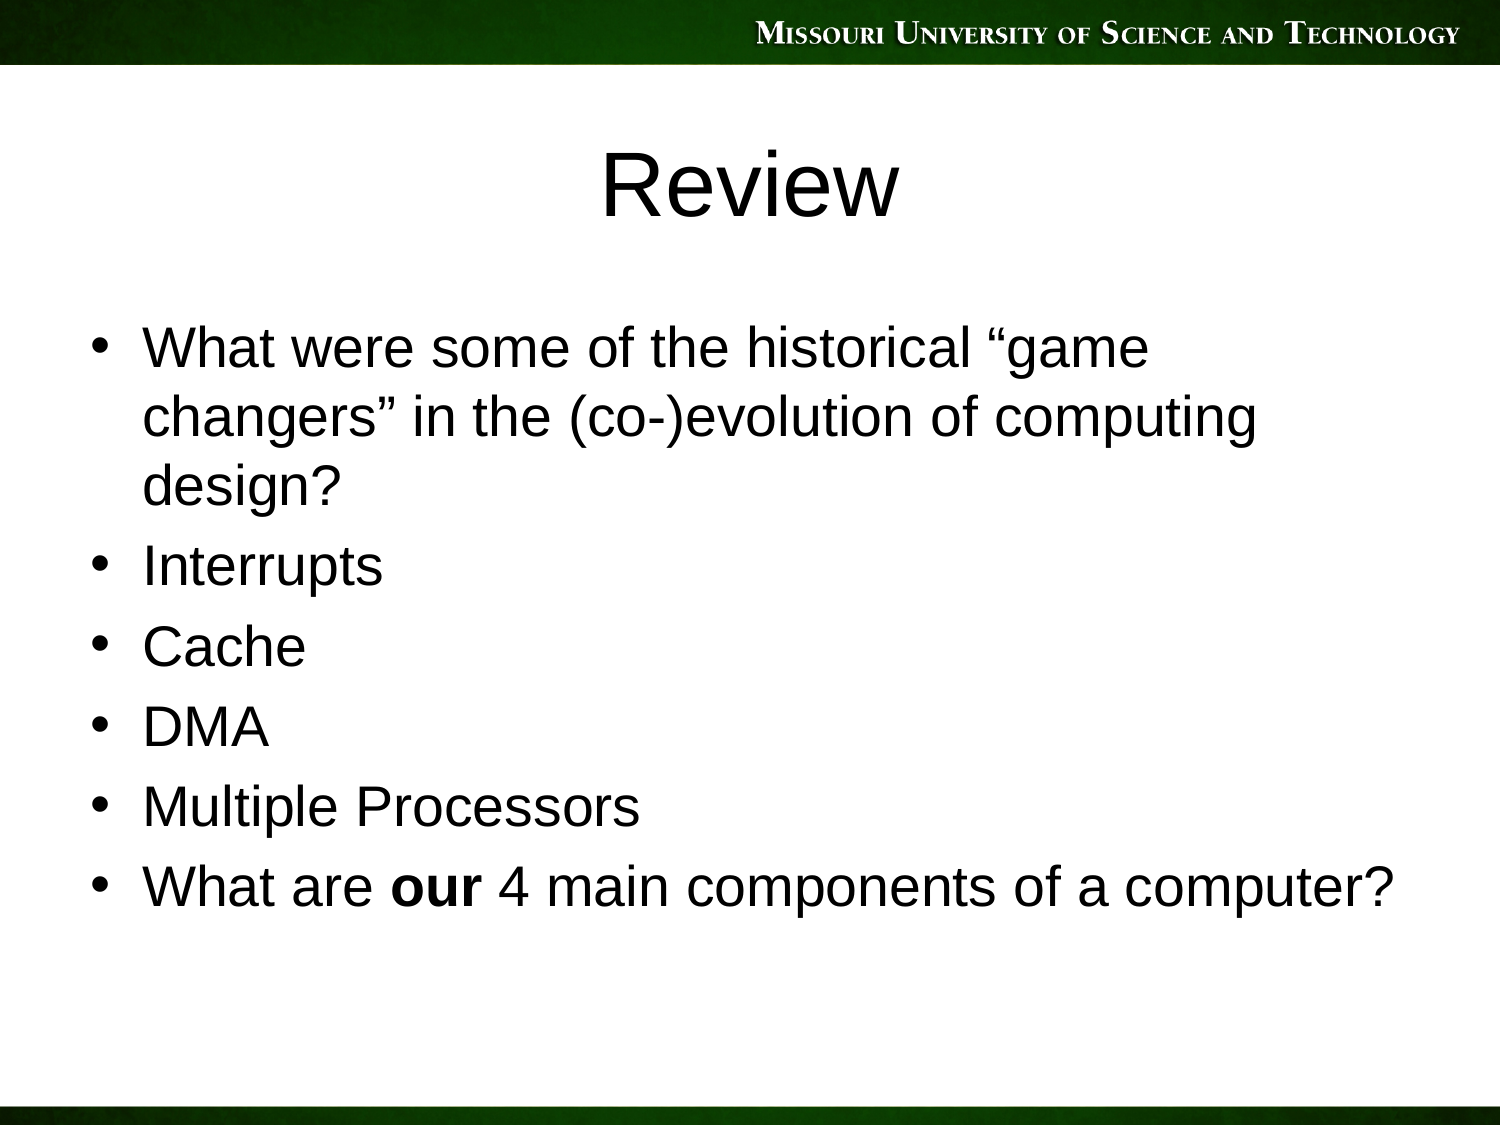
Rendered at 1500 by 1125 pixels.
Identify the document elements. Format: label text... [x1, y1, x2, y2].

list What were some of the historical “game changers” in the (co-)evolution of computing design? Interrupts Cache DMA Multiple Processors What are our 4 main components of a computer? [75, 303, 1425, 996]
picture [0, 0, 1500, 1125]
title Review [75, 85, 1425, 274]
